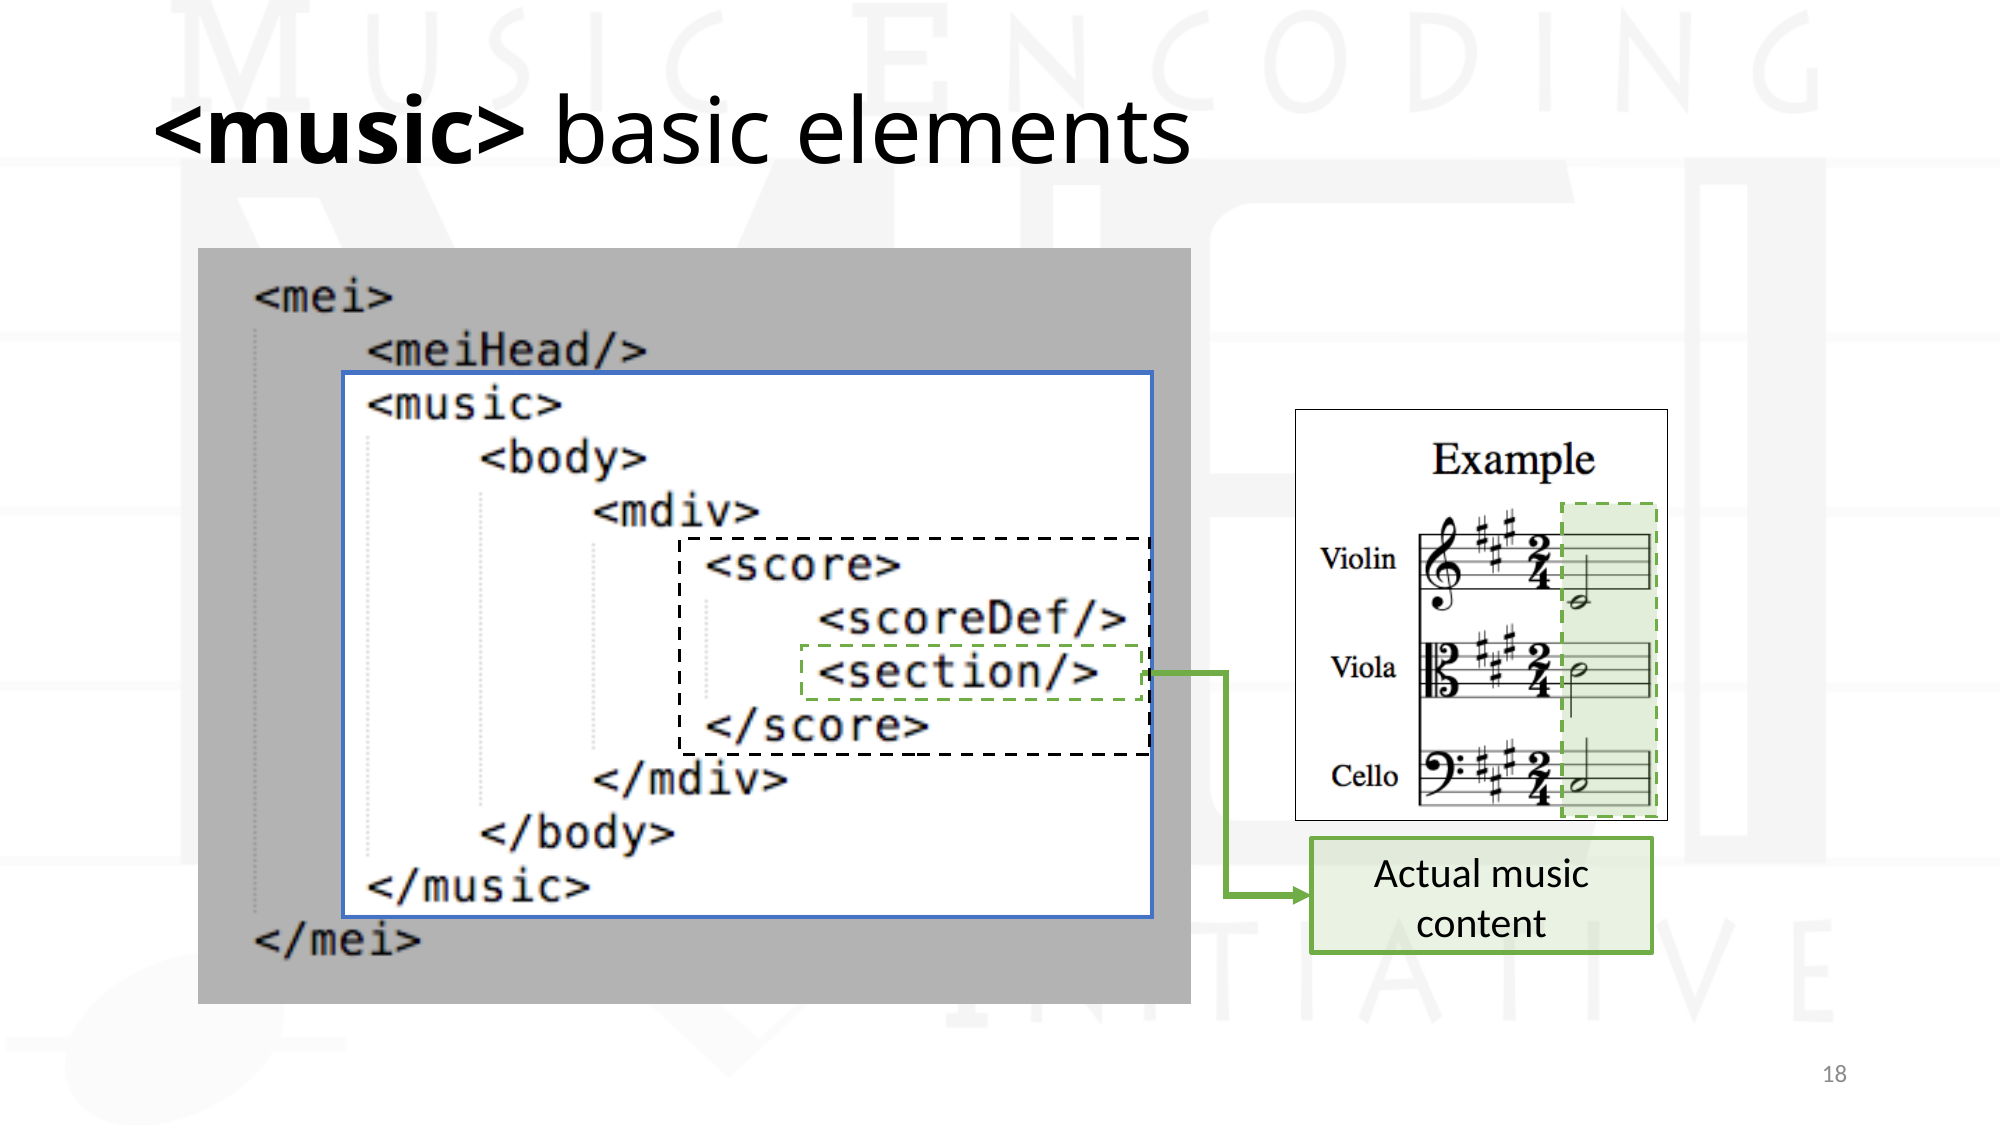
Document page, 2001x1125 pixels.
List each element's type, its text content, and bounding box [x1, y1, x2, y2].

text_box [1141, 672, 1653, 955]
picture [1295, 409, 1668, 821]
text_box <music> basic elements [137, 59, 1863, 209]
picture [198, 248, 1191, 1004]
slide_number 18 [1412, 1042, 1863, 1103]
